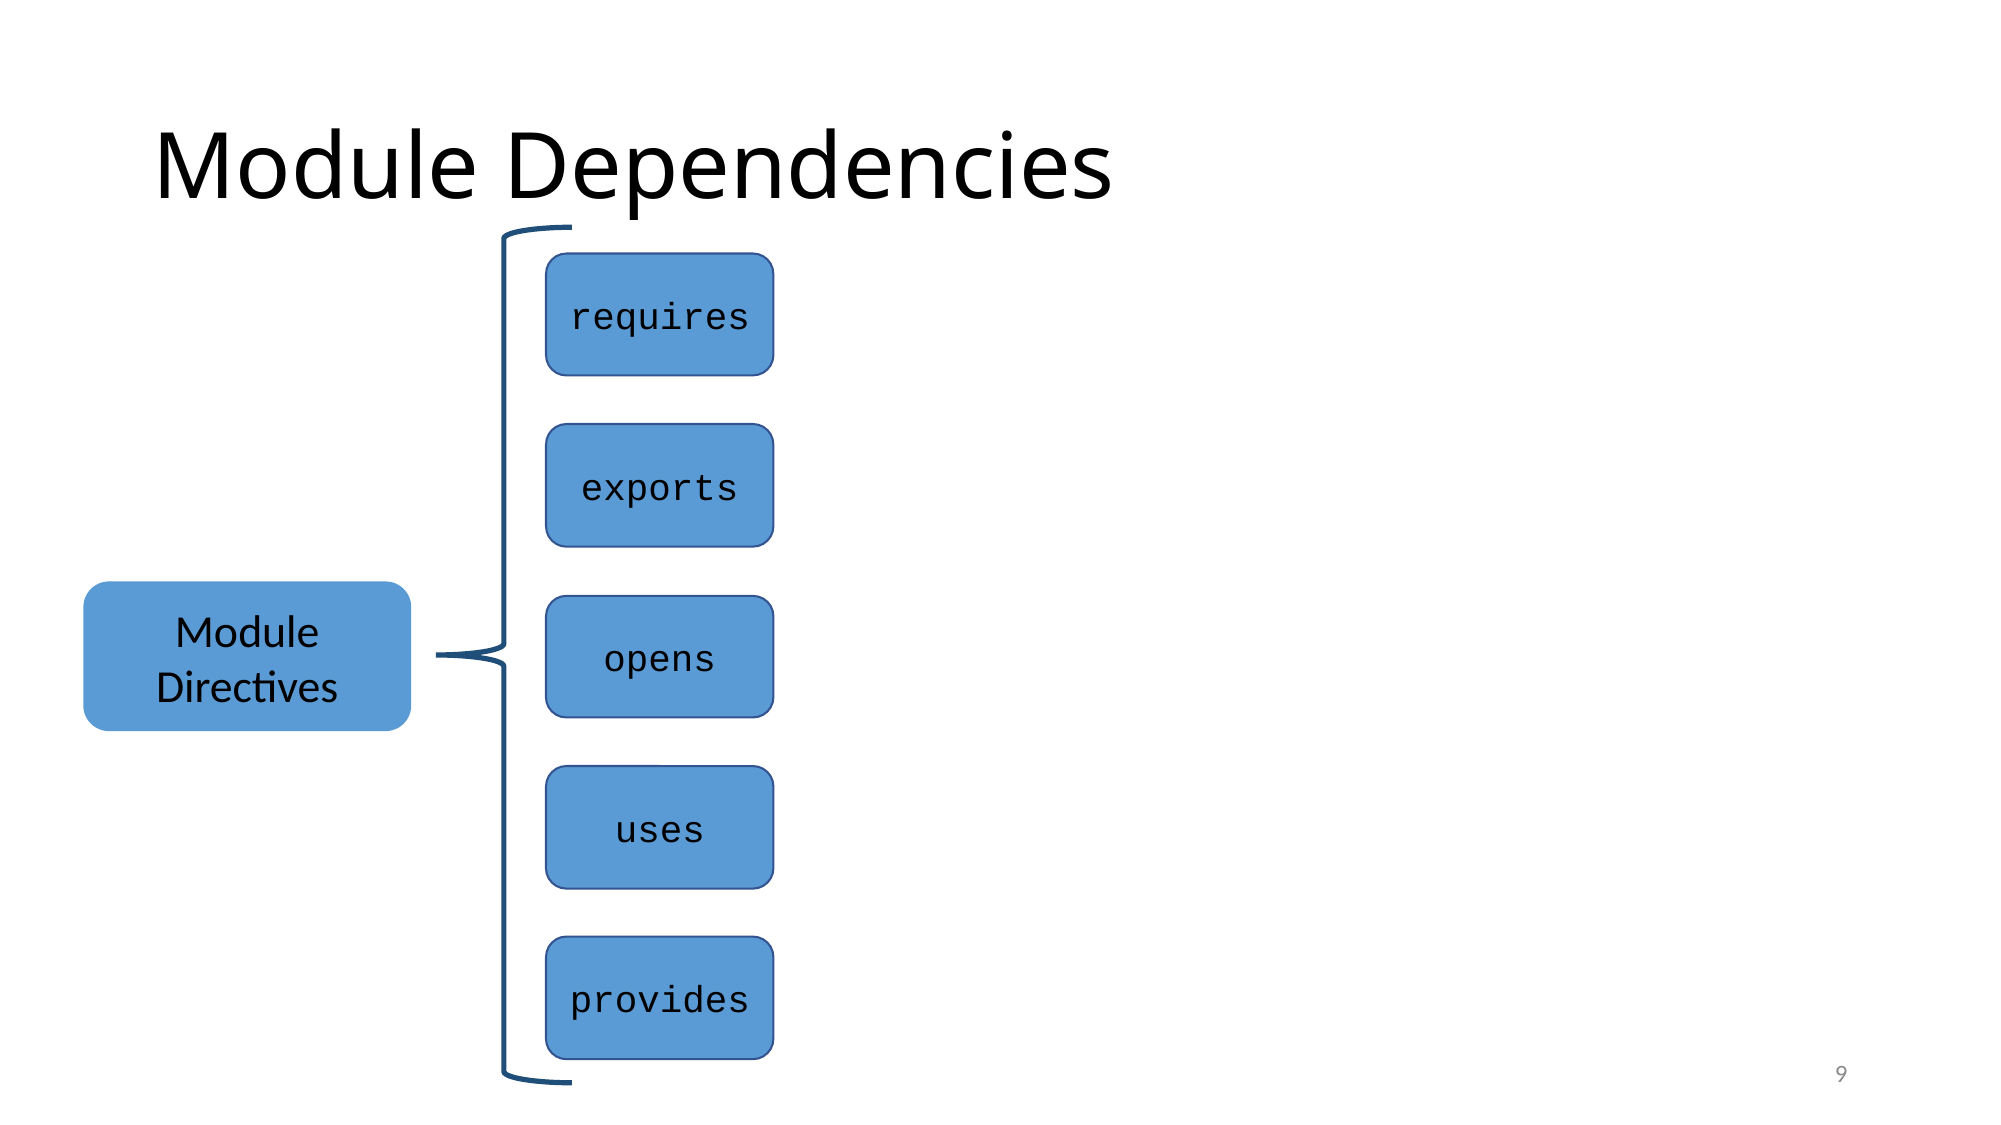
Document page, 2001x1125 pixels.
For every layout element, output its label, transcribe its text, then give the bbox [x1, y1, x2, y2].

slide_number 9 [1412, 1042, 1863, 1103]
text_box opens [544, 594, 775, 719]
text_box Module Directives [83, 581, 412, 732]
text_box provides [544, 935, 775, 1061]
title Module Dependencies [137, 59, 1863, 278]
text_box requires [572, 252, 775, 377]
text_box uses [544, 764, 775, 890]
text_box [435, 226, 572, 1084]
text_box exports [544, 422, 775, 548]
